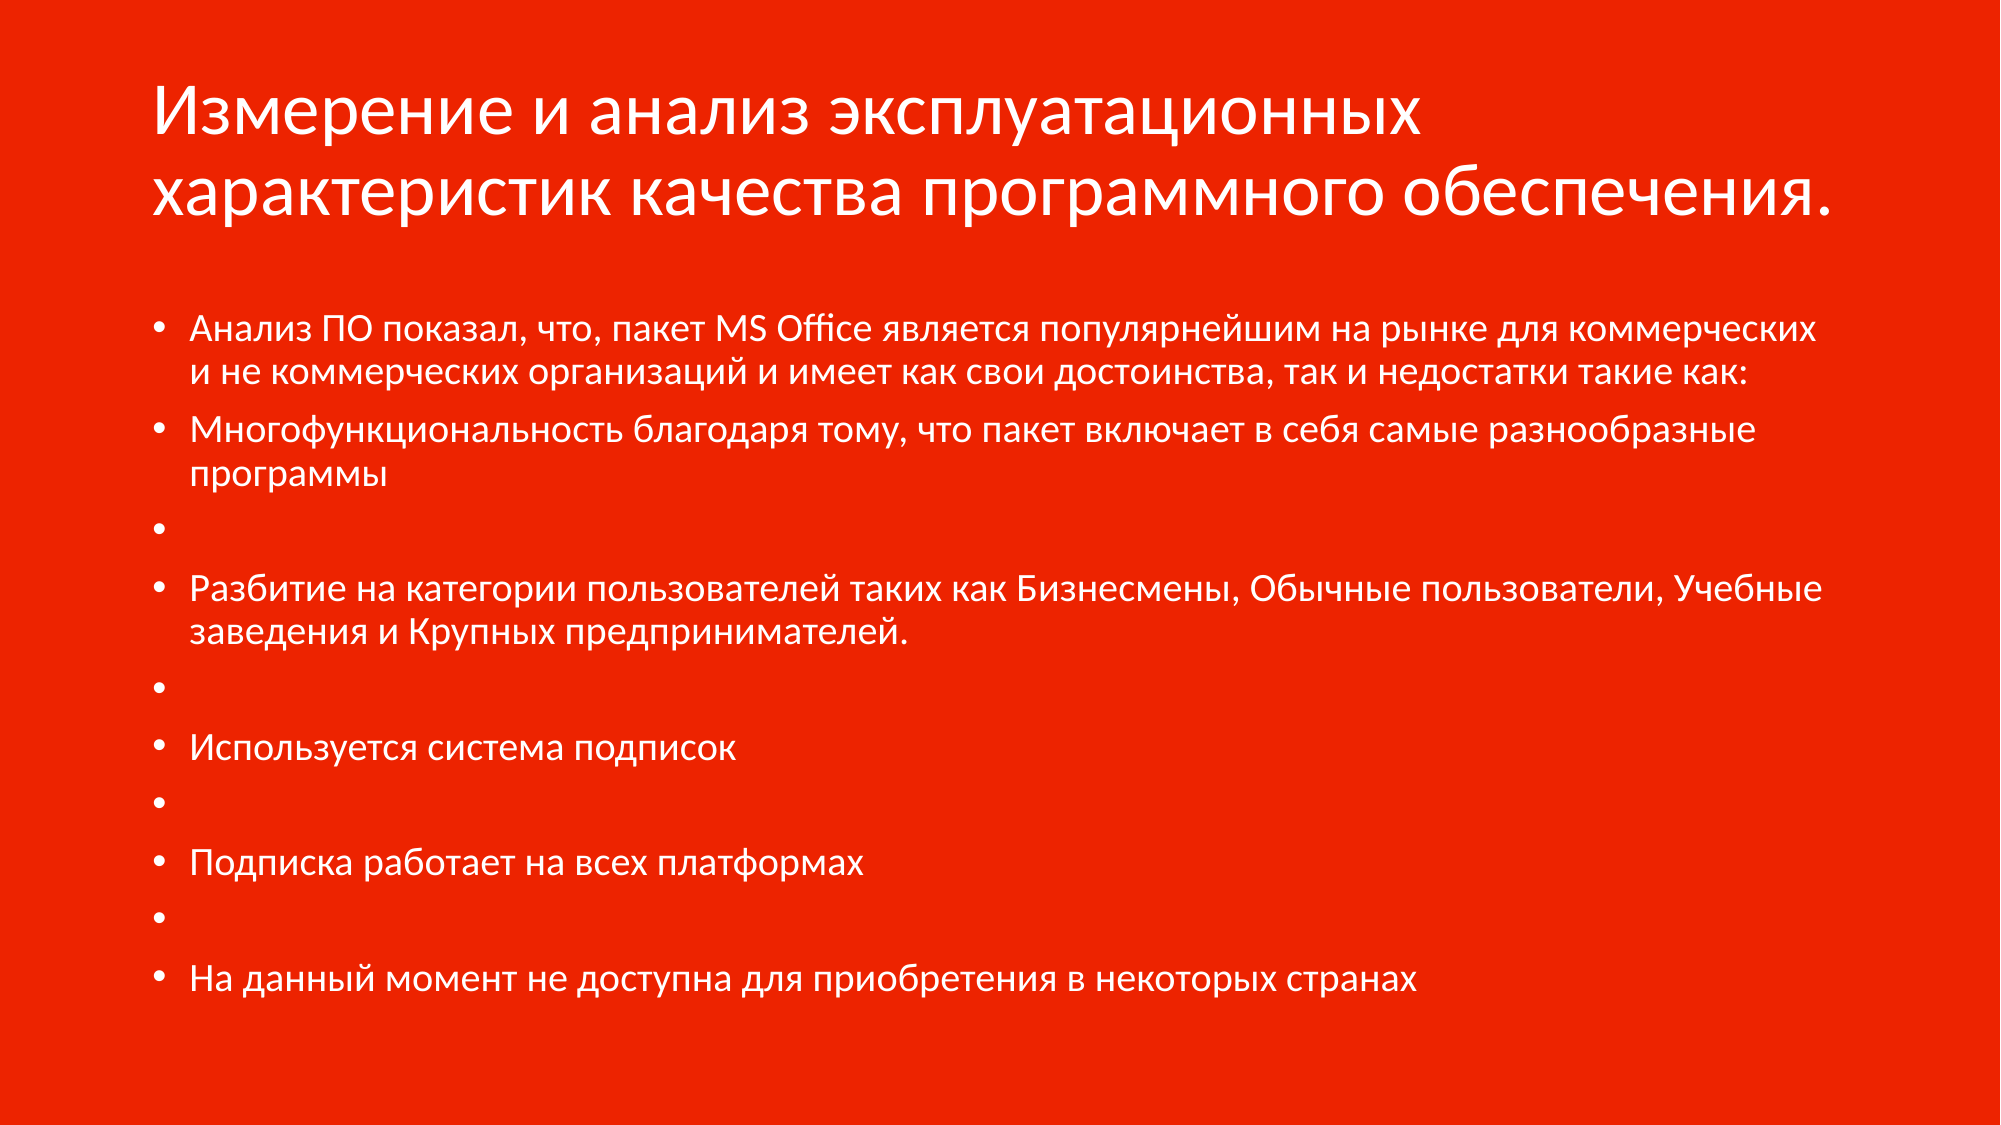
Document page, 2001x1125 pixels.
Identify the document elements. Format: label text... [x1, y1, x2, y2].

title Измерение и анализ эксплуатационных характеристик качества программного обеспечения. [137, 59, 1863, 278]
list Анализ ПО показал, что, пакет MS Office является популярнейшим на рынке для коммерческих и не коммерческих организаций и имеет как свои достоинства, так и недостатки такие как: Многофункциональность благодаря тому, что пакет включает в себя самые разнообразные программы Разбитие на категории пользователей таких как Бизнесмены, Обычные пользователи, Учебные заведения и Крупных предпринимателей. Используется система подписок Подписка работает на всех платформах На данный момент не доступна для приобретения в некоторых странах [137, 299, 1863, 1014]
